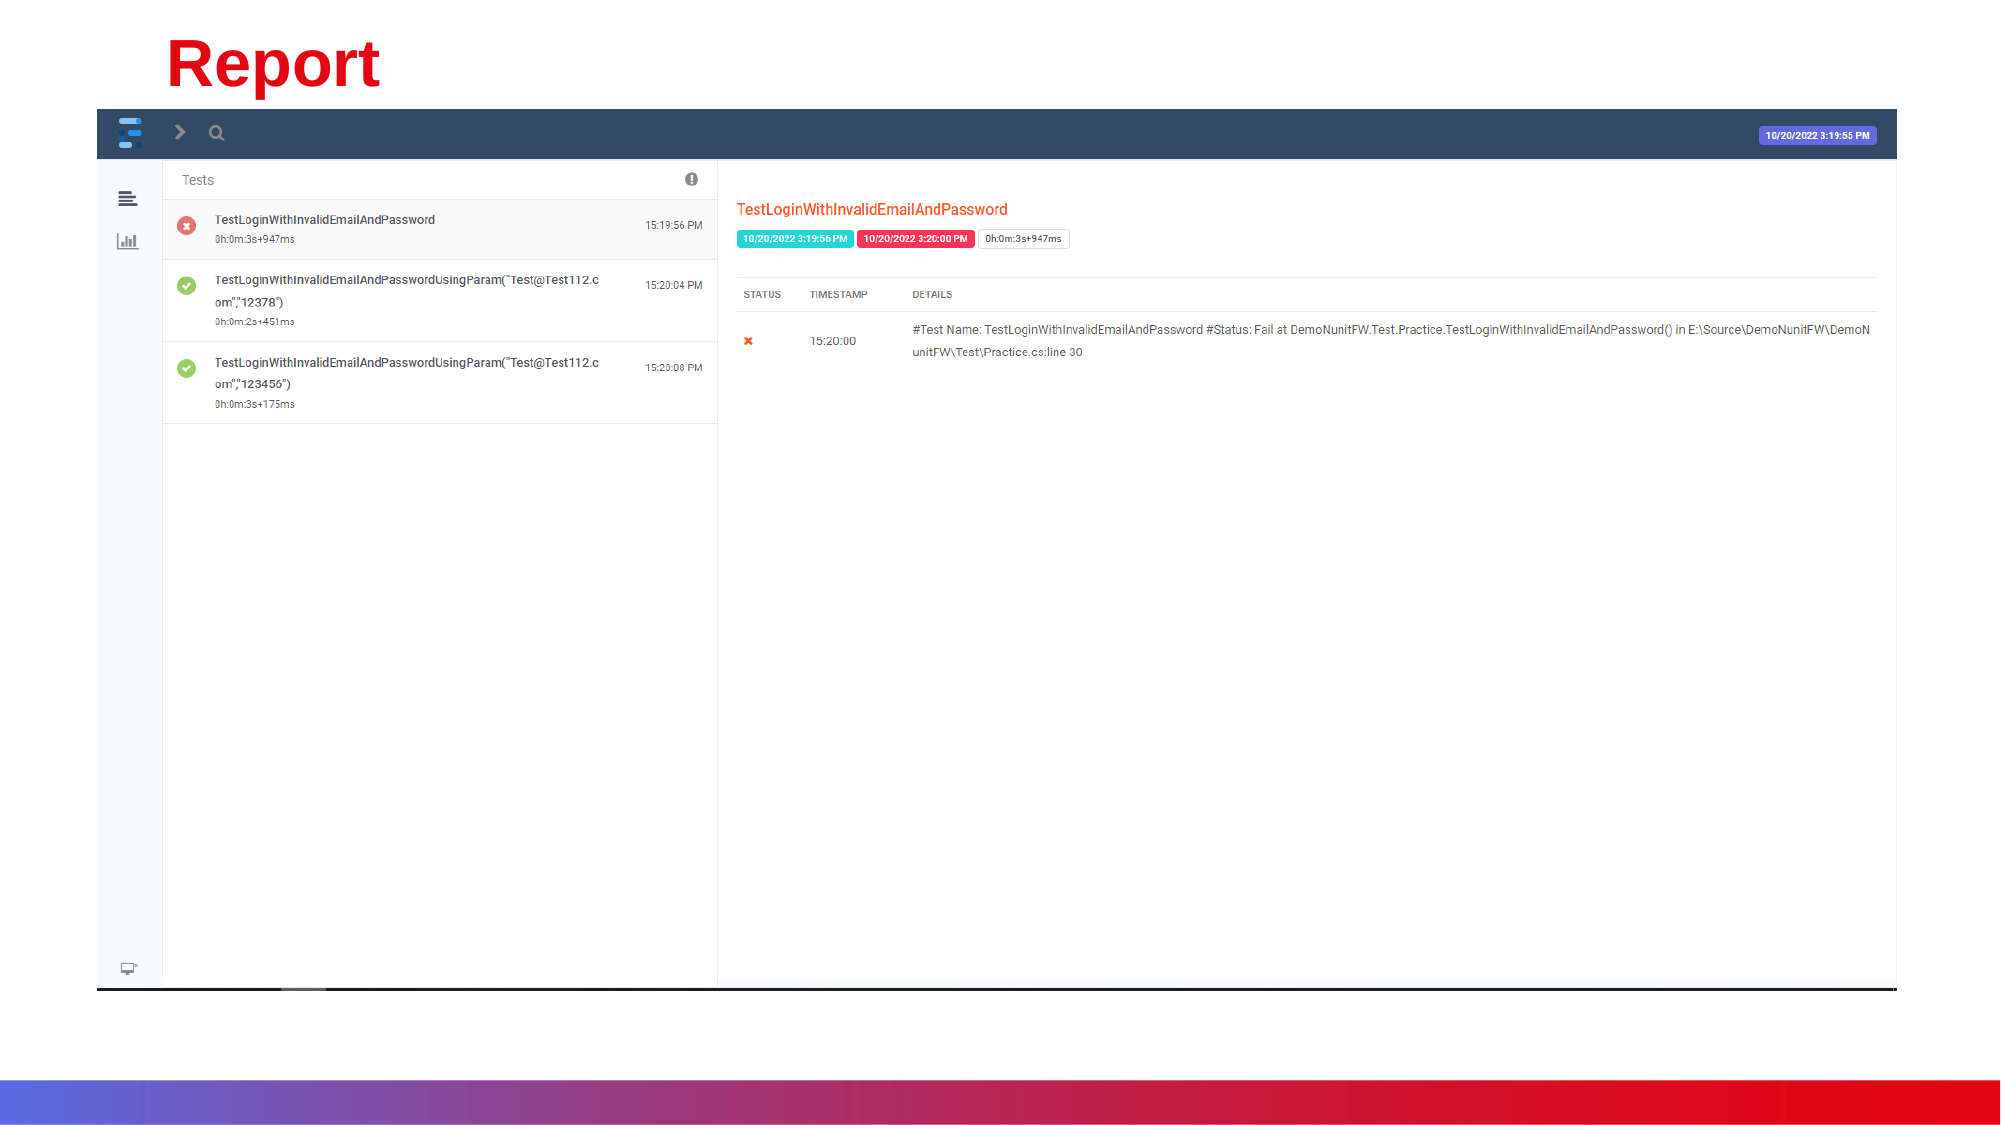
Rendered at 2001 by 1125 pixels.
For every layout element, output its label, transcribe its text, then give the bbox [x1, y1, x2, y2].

title Report [151, 21, 1877, 109]
picture [0, 0, 2001, 1125]
